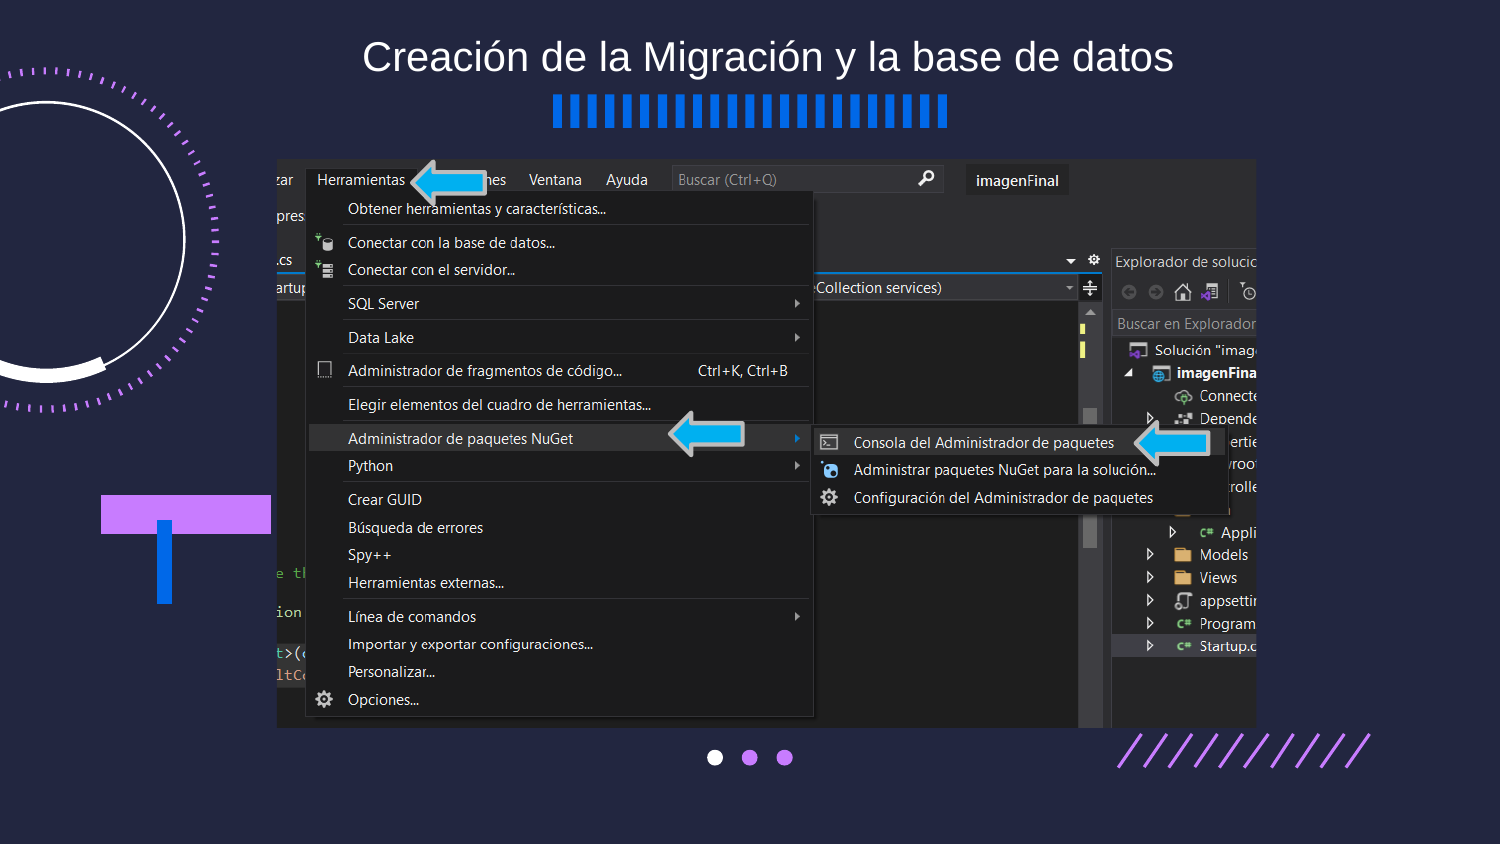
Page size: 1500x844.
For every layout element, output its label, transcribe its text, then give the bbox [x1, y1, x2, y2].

text_box Creación de la Migración y la base de datos [347, 21, 1220, 87]
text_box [706, 749, 794, 766]
picture [276, 139, 1257, 729]
